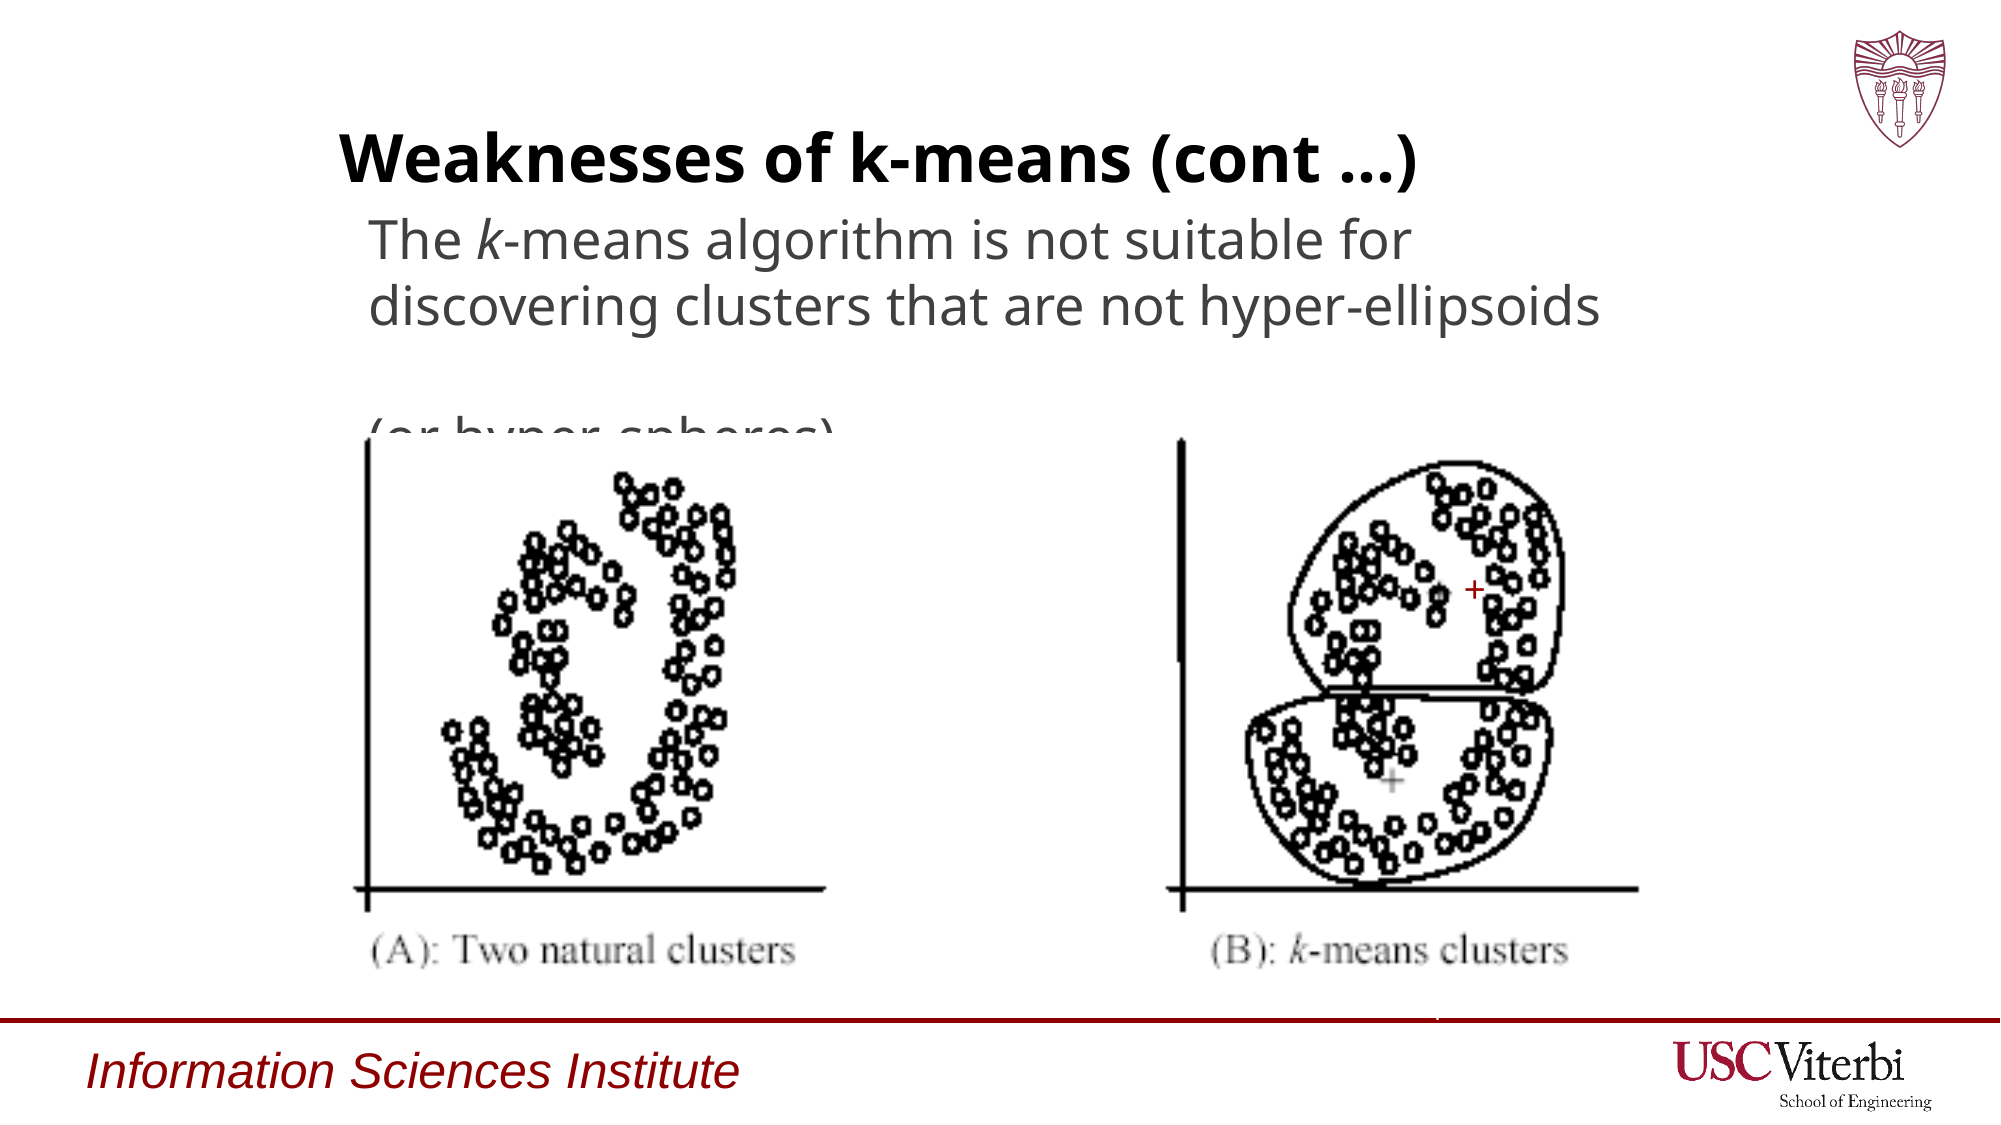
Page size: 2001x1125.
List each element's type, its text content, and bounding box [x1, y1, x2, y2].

text_box Weaknesses of k-means (cont …) [327, 116, 1686, 197]
picture [1824, 13, 1975, 164]
text_box [343, 433, 1648, 984]
text_box Source: https://www.cs.uic.edu/~liub/ 38 [1305, 989, 1731, 1114]
text_box + [1461, 564, 1488, 611]
text_box The k-means algorithm is not suitable for discovering clusters that are not hyper-ellipsoids (or hyper-spheres) [366, 203, 1610, 433]
picture [1641, 1027, 1964, 1118]
